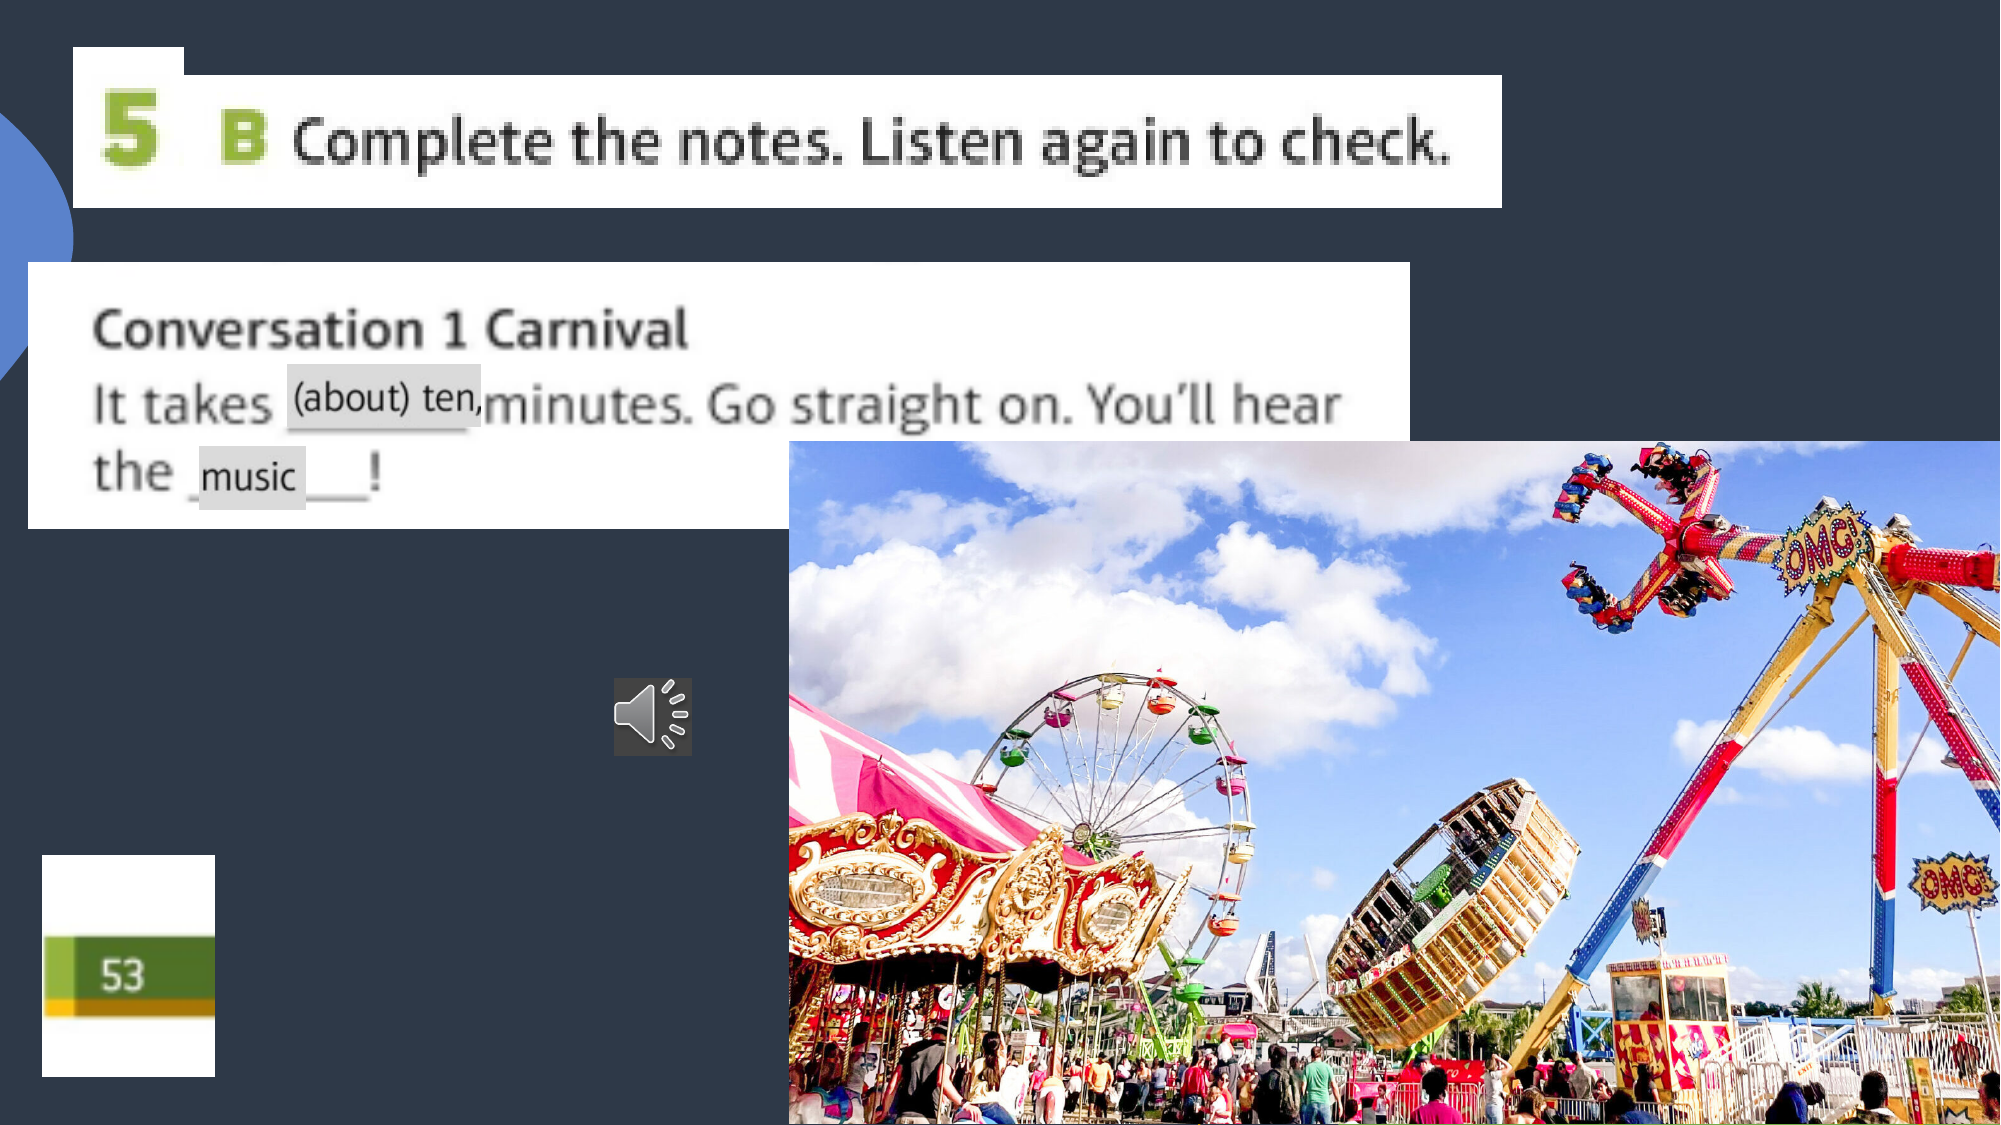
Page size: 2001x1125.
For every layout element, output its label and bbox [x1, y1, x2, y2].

picture [28, 262, 2000, 1124]
picture [73, 47, 1502, 209]
picture [42, 855, 215, 1077]
picture [613, 676, 694, 757]
